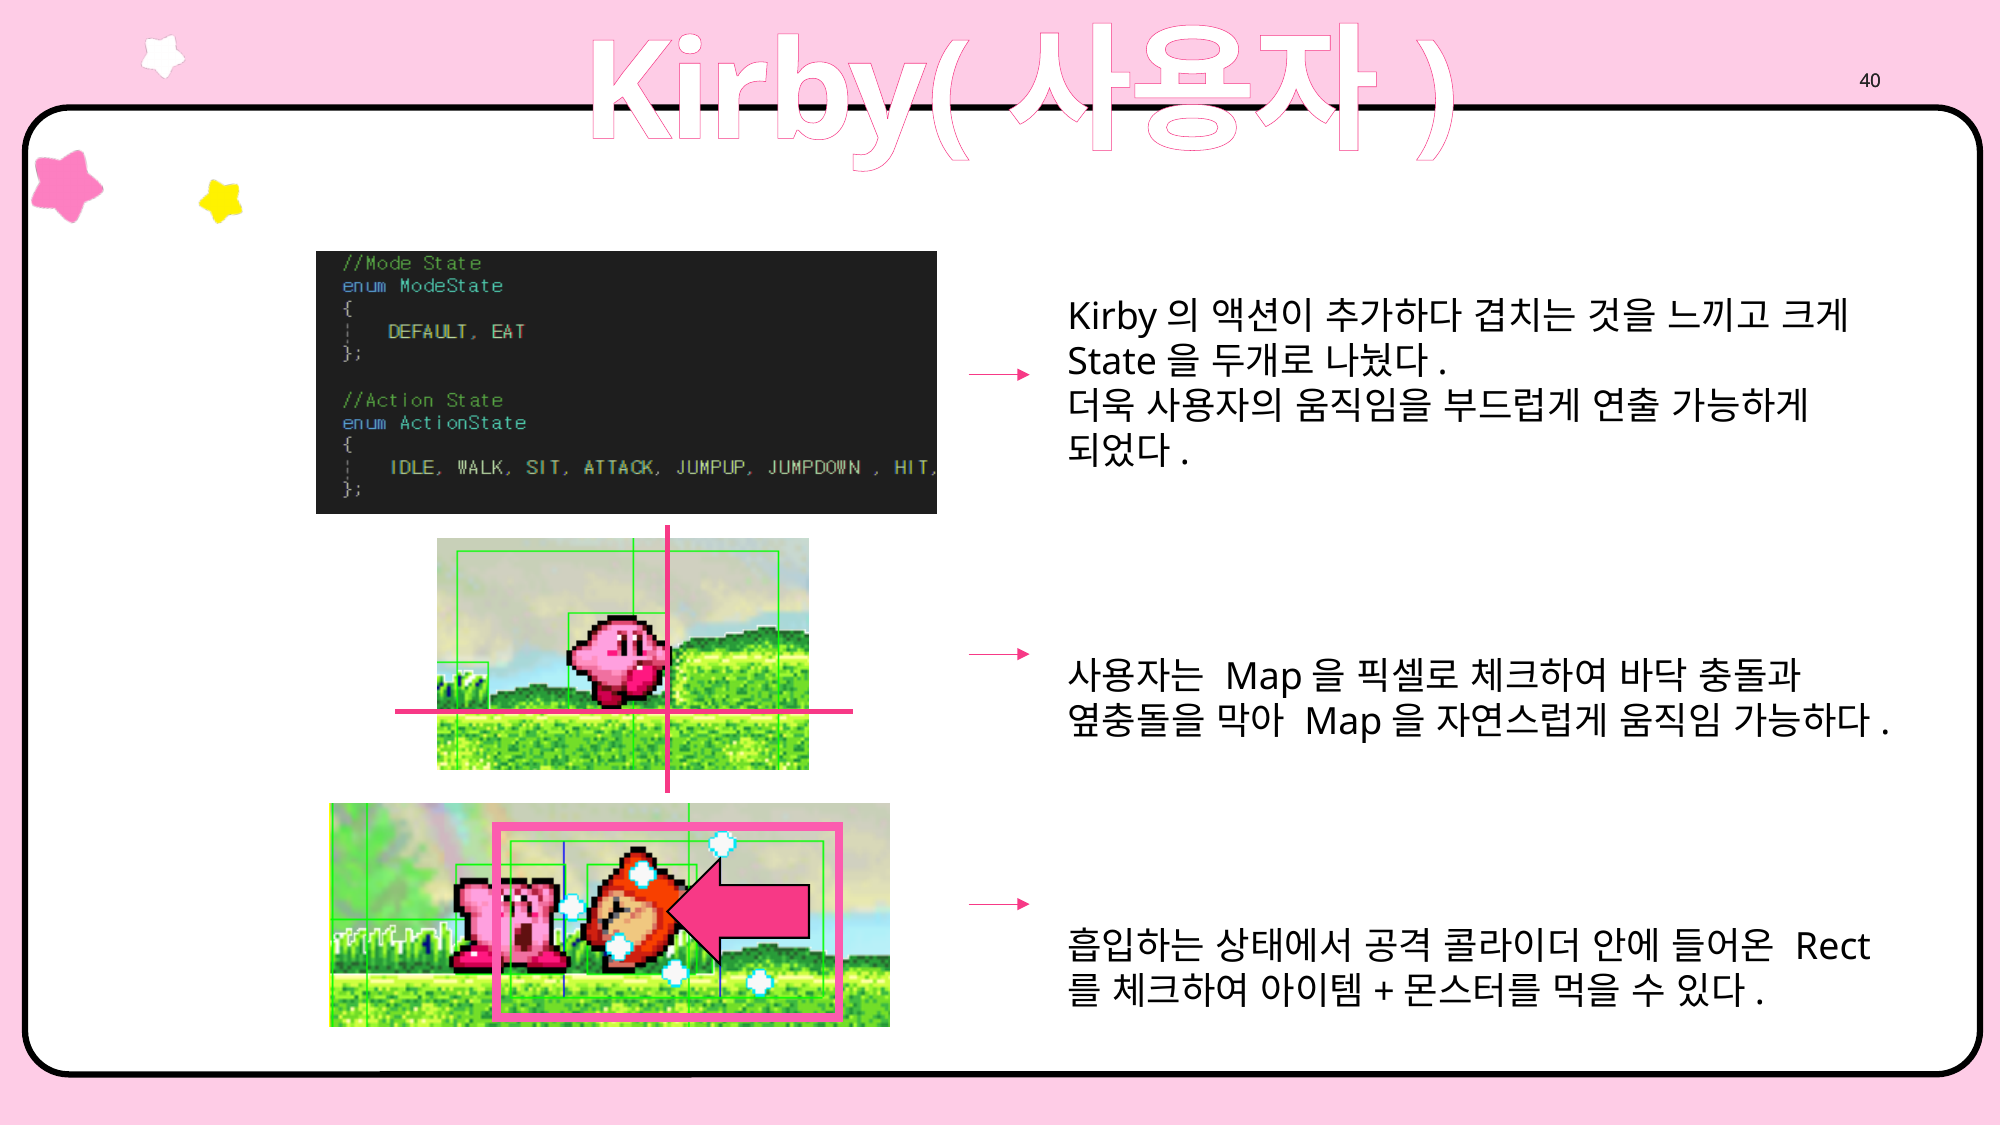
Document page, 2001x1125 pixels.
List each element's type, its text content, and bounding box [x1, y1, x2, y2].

picture [2, 36, 245, 262]
picture [437, 538, 667, 711]
text_box 40 [1446, 51, 1897, 112]
text_box ㅊㄴㅊㄴㅊㅋㅊㅌㅊ [23, 106, 1982, 1076]
text_box Kirby(사용자) [157, 12, 1883, 176]
picture [437, 712, 667, 770]
picture [668, 712, 809, 770]
picture [329, 803, 890, 1027]
text_box Kirby의 액션이 추가하다 겹치는 것을 느끼고 크게 State을 두개로 나눴다. 더욱 사용자의 움직임을 부드럽게 연출 가능하게 되었다. 사용자는 Map을 픽셀로 체크하여 바닥 충돌과 옆충돌을 막아 Map을 자연스럽게 움직임 가능하다. 흡입하는 상태에서 공격 콜라이더 안에 들어온 Rect를 체크하여 아이템+몬스터를 먹을 수 있다. [1052, 284, 1897, 1065]
picture [316, 251, 937, 514]
picture [668, 538, 809, 711]
